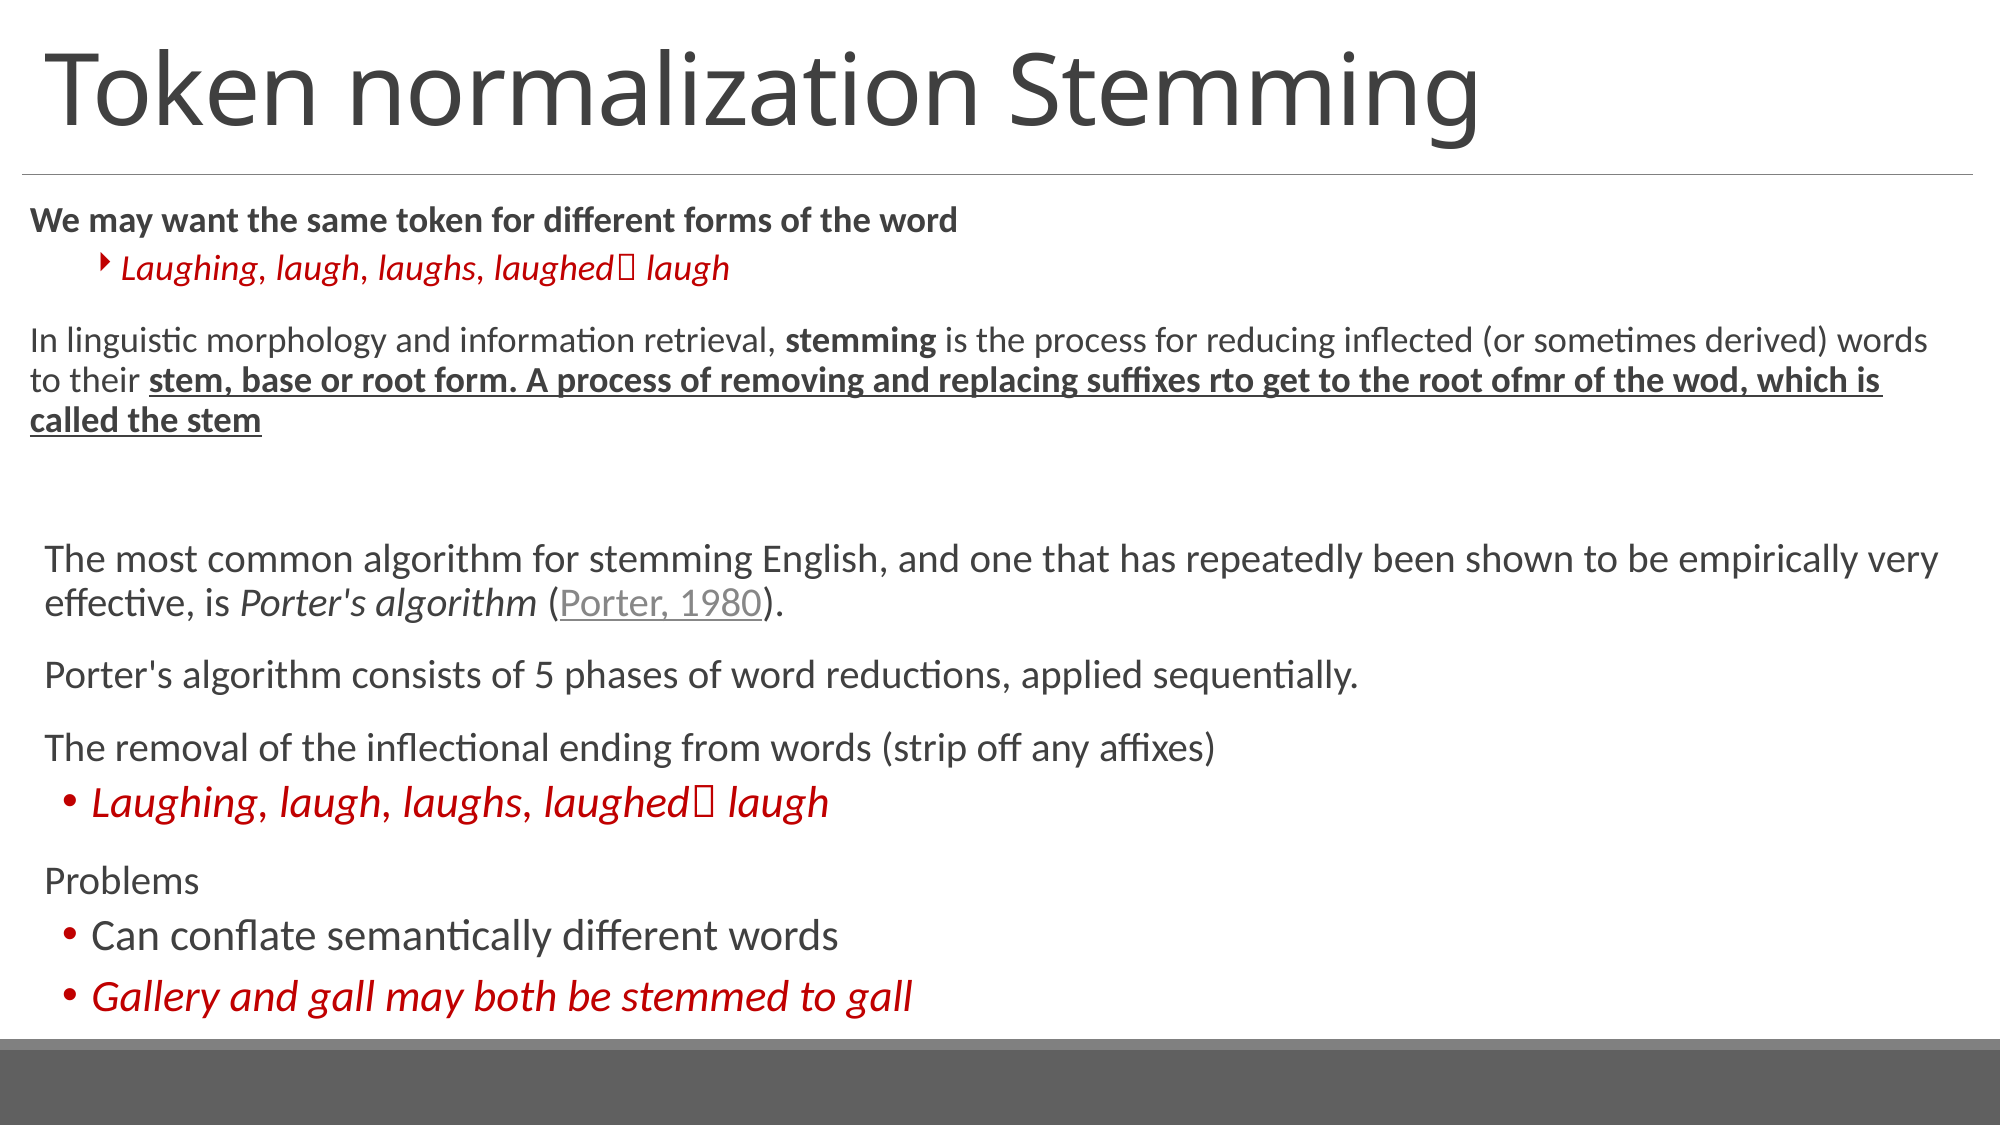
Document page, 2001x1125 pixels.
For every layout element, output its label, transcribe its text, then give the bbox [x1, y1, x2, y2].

title Token normalization Stemming [29, 22, 1969, 154]
list We may want the same token for different forms of the word Laughing, laugh, laughs, laughed laugh In linguistic morphology and information retrieval, stemming is the process for reducing inflected (or sometimes derived) words to their stem, base or root form. A process of removing and replacing suffixes rto get to the root ofmr of the wod, which is called the stem The most common algorithm for stemming English, and one that has repeatedly been shown to be empirically very effective, is Porter's algorithm (Porter, 1980). Porter's algorithm consists of 5 phases of word reductions, applied sequentially. The removal of the inflectional ending from words (strip off any affixes) Laughing, laugh, laughs, laughed laugh Problems Can conflate semantically different words Gallery and gall may both be stemmed to gall [29, 193, 1969, 1030]
